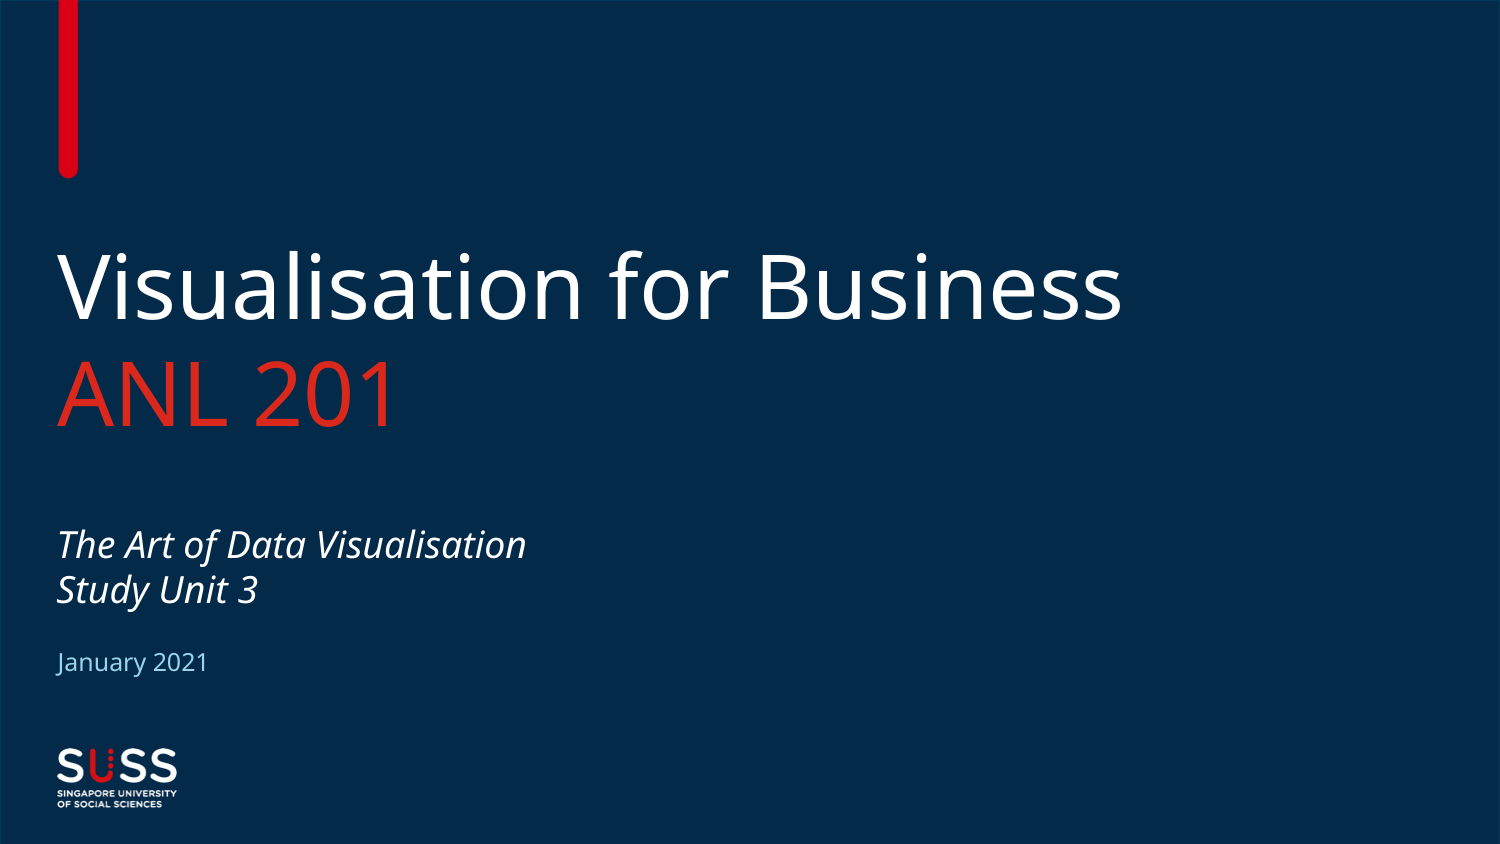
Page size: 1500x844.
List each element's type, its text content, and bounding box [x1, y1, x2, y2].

subtitle The Art of Data Visualisation Study Unit 3 [41, 470, 1092, 619]
text_box January 2021 [42, 639, 225, 684]
title Visualisation for Business ANL 201 [42, 204, 1463, 471]
picture [57, 748, 177, 808]
picture [57, 0, 81, 200]
